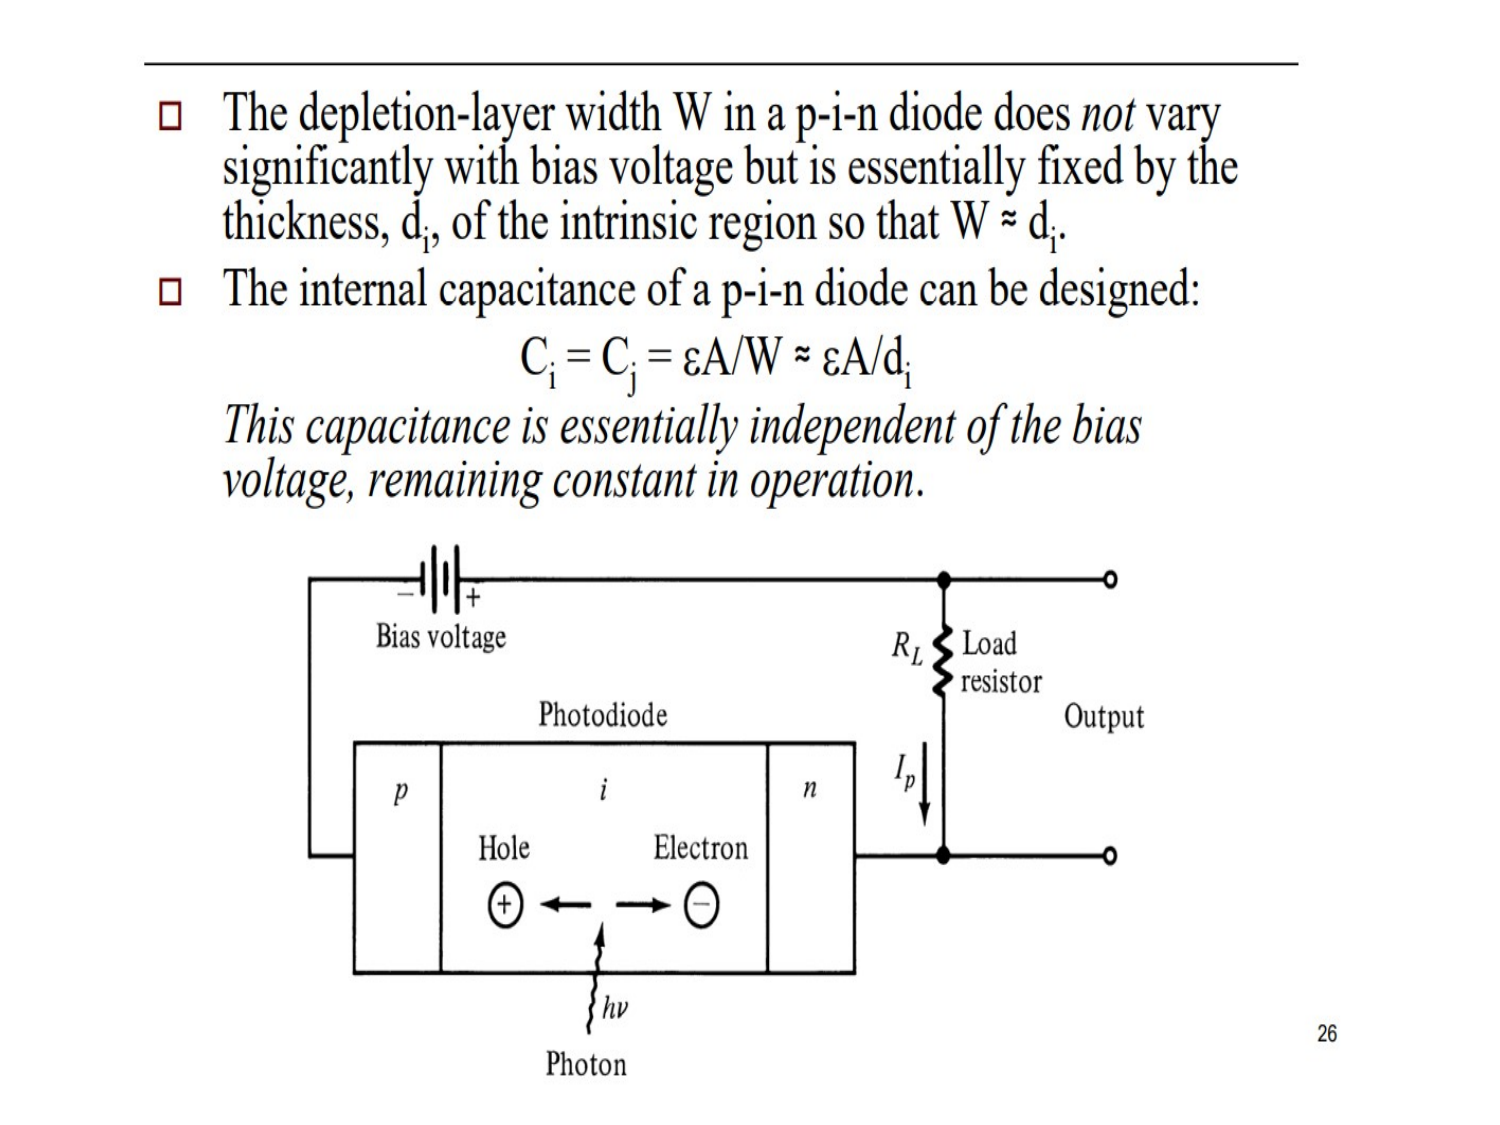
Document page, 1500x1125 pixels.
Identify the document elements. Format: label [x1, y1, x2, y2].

picture [102, 0, 1398, 1125]
